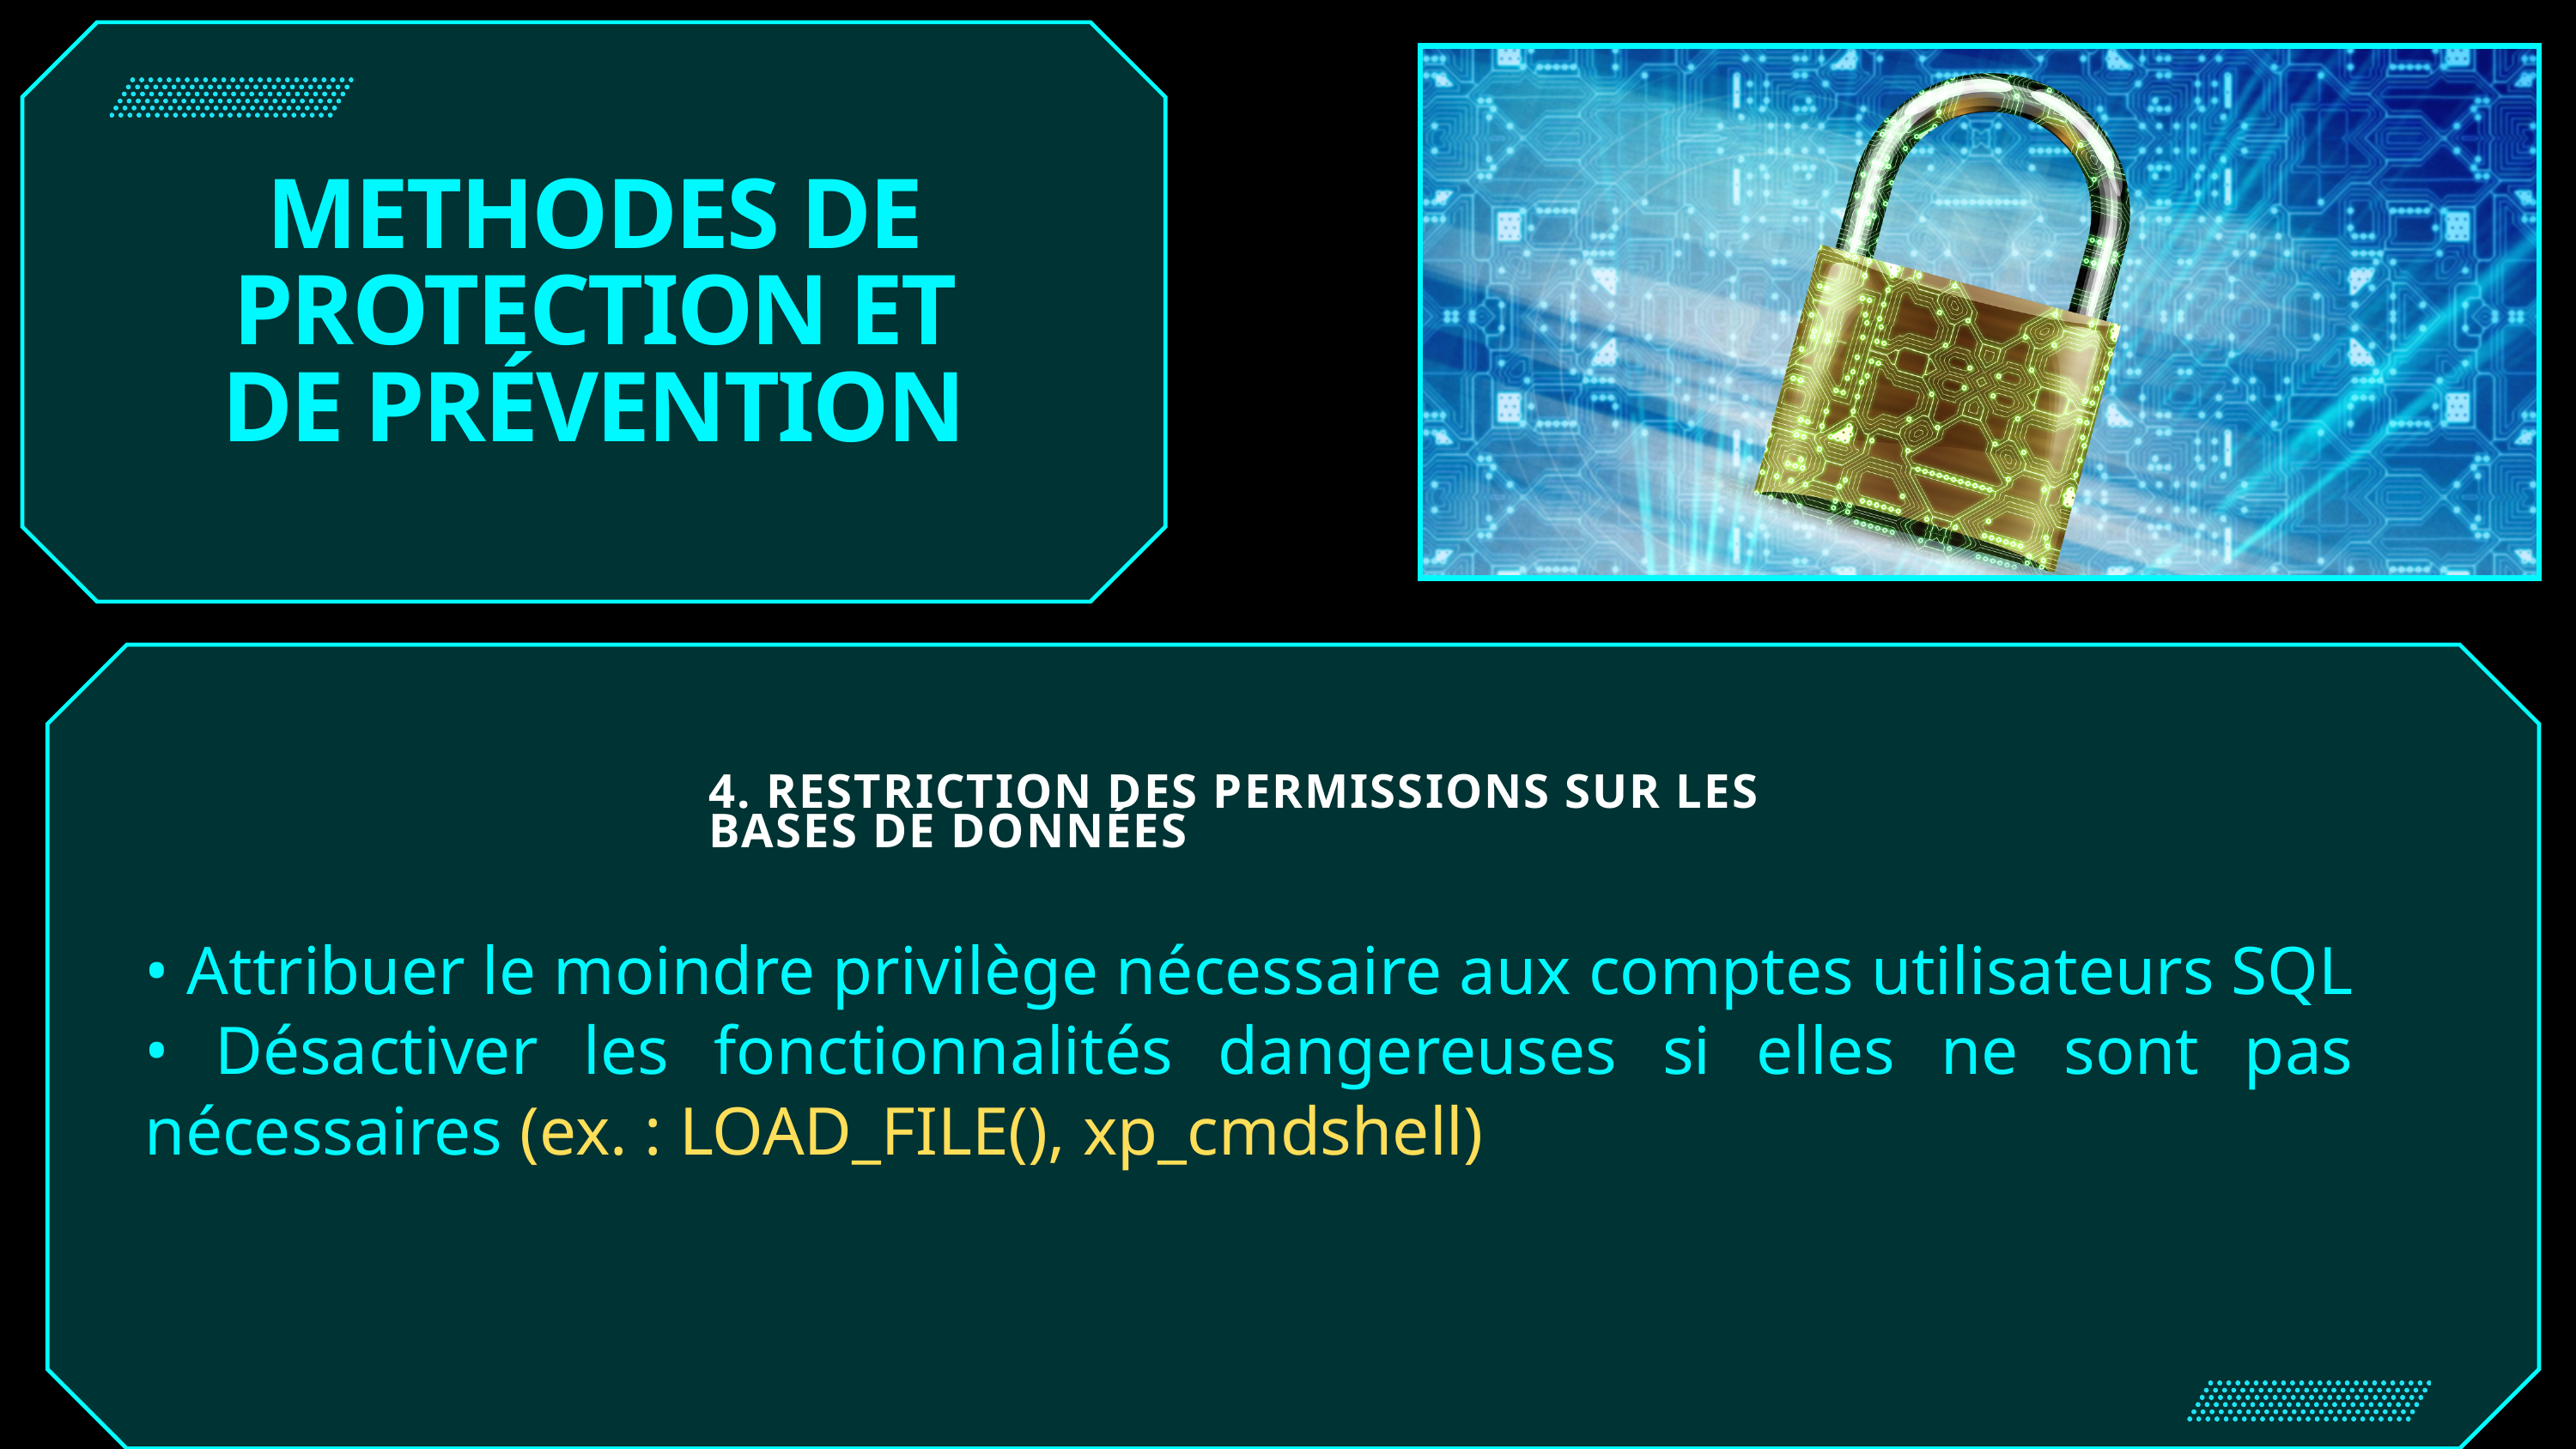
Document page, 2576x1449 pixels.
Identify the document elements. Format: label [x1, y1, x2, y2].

text_box [1419, 45, 2540, 579]
text_box [21, 21, 1166, 603]
text_box [47, 644, 2540, 1449]
